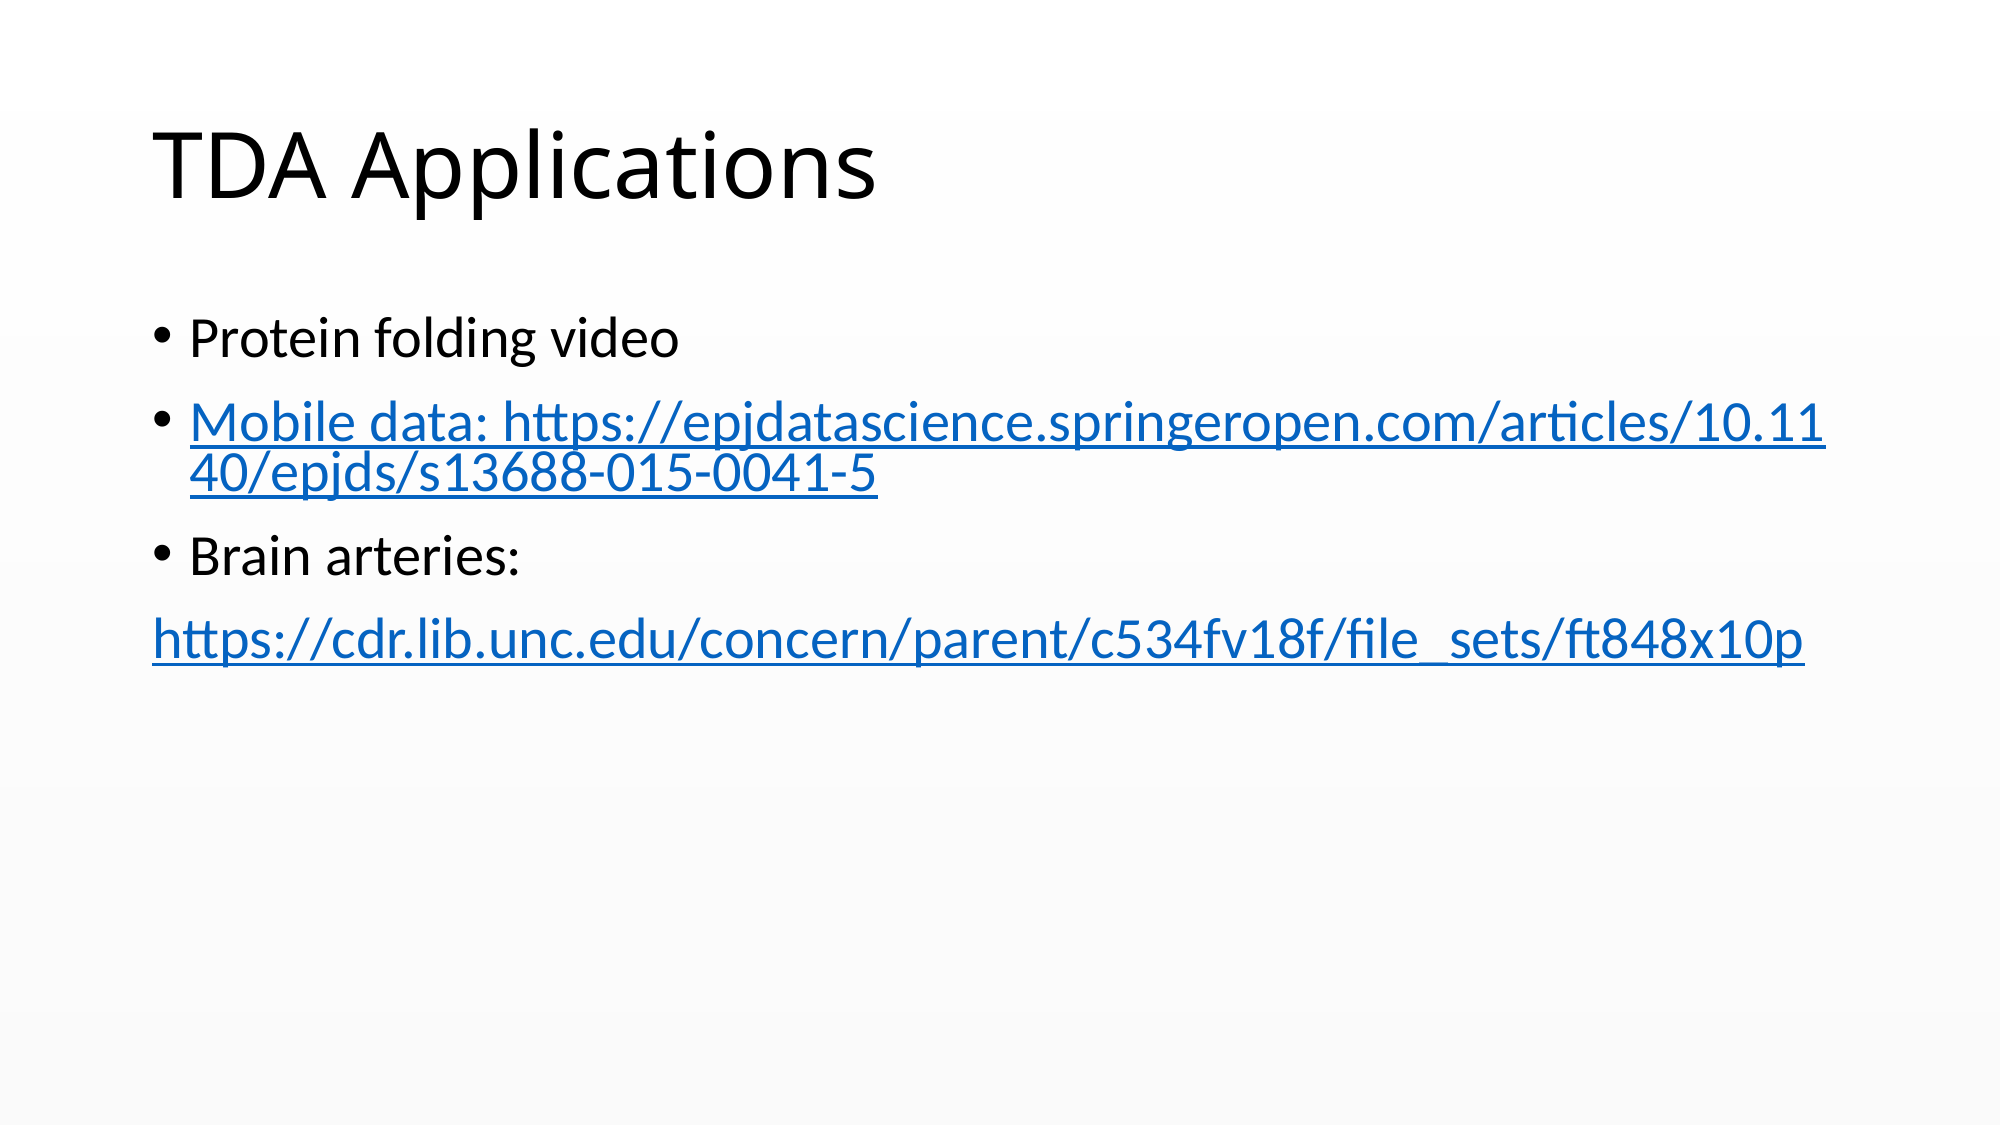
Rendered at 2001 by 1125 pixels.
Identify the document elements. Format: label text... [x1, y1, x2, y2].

list Protein folding video Mobile data: https://epjdatascience.springeropen.com/articles/10.1140/epjds/s13688-015-0041-5 Brain arteries: https://cdr.lib.unc.edu/concern/parent/c534fv18f/file_sets/ft848x10p [137, 299, 1863, 1014]
title TDA Applications [137, 59, 1863, 278]
